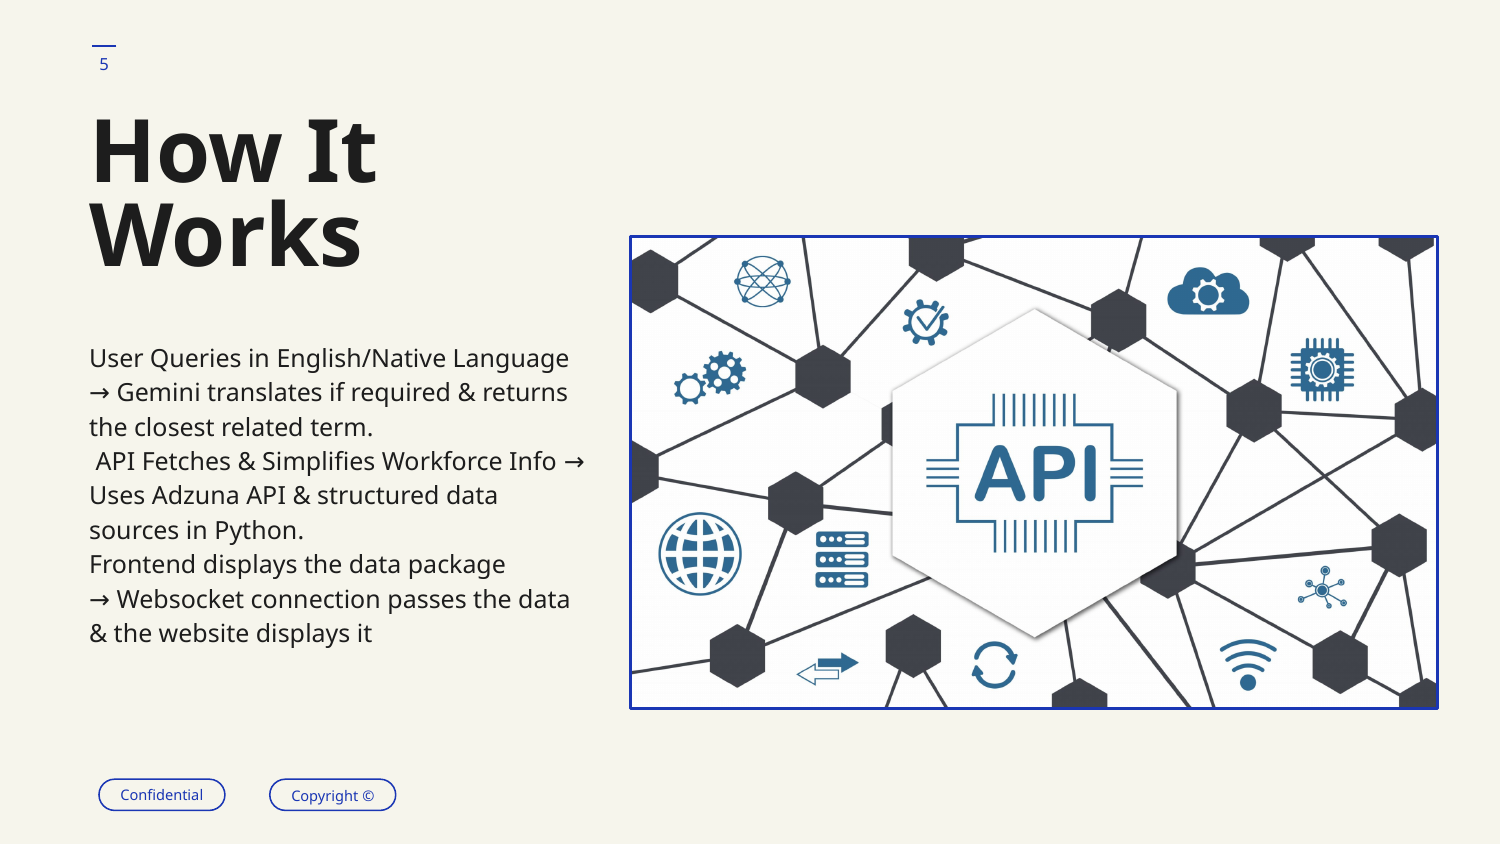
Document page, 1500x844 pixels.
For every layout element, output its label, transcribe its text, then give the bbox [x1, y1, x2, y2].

title How It Works [74, 100, 632, 325]
slide_number ‹#› [69, 33, 140, 98]
picture [631, 238, 1436, 708]
list User Queries in English/Native Language → Gemini translates if required & returns the closest related term. API Fetches & Simplifies Workforce Info → Uses Adzuna API & structured data sources in Python. Frontend displays the data package → Websocket connection passes the data & the website displays it [74, 322, 602, 664]
